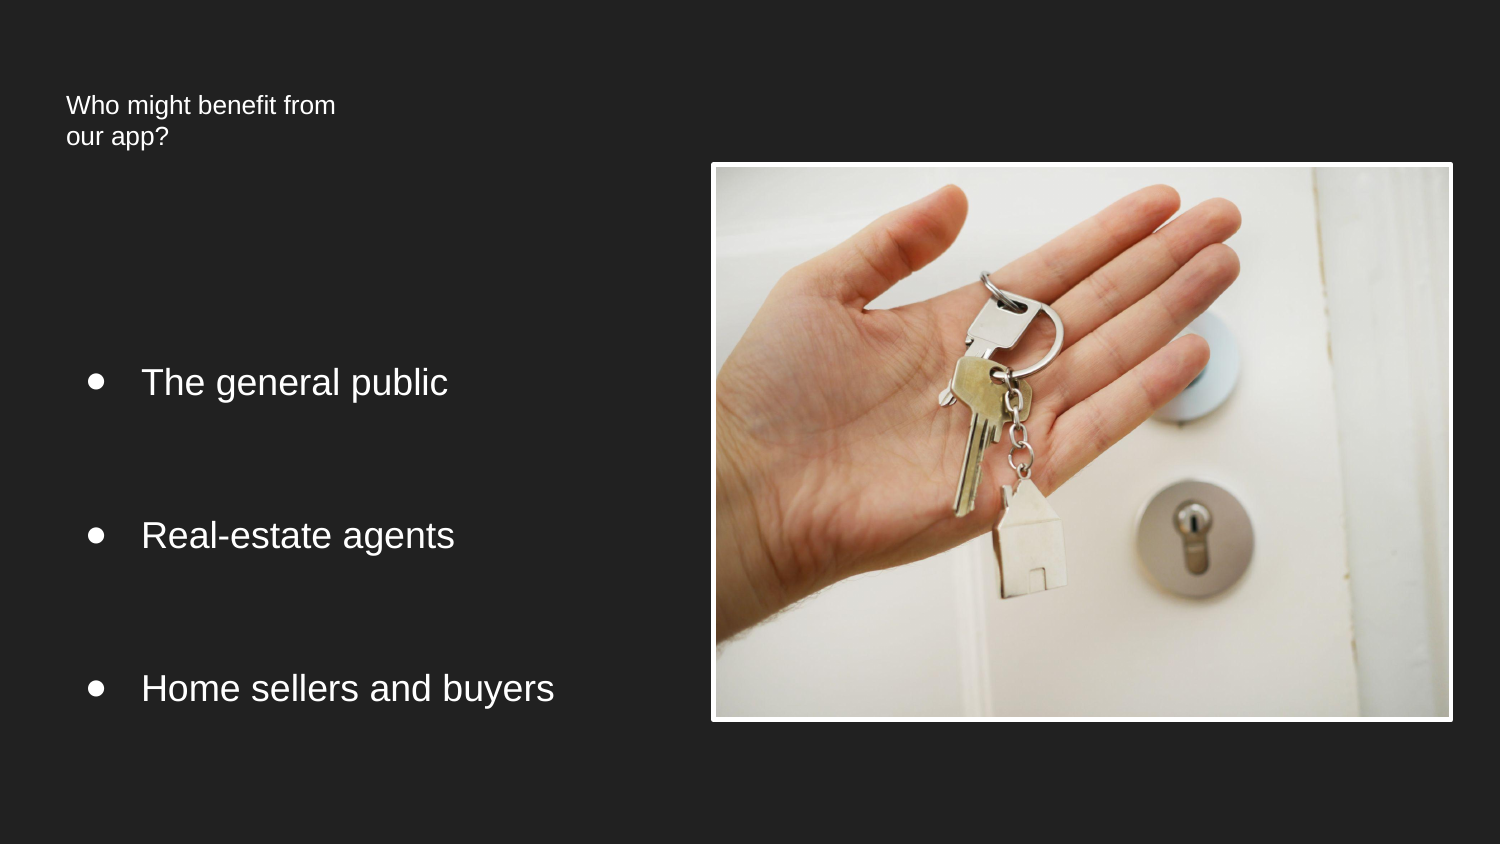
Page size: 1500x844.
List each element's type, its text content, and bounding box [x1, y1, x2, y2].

list The general public Real-estate agents Home sellers and buyers [51, 189, 1449, 750]
title Who might benefit from our app? [51, 72, 1449, 167]
picture [715, 166, 1450, 718]
